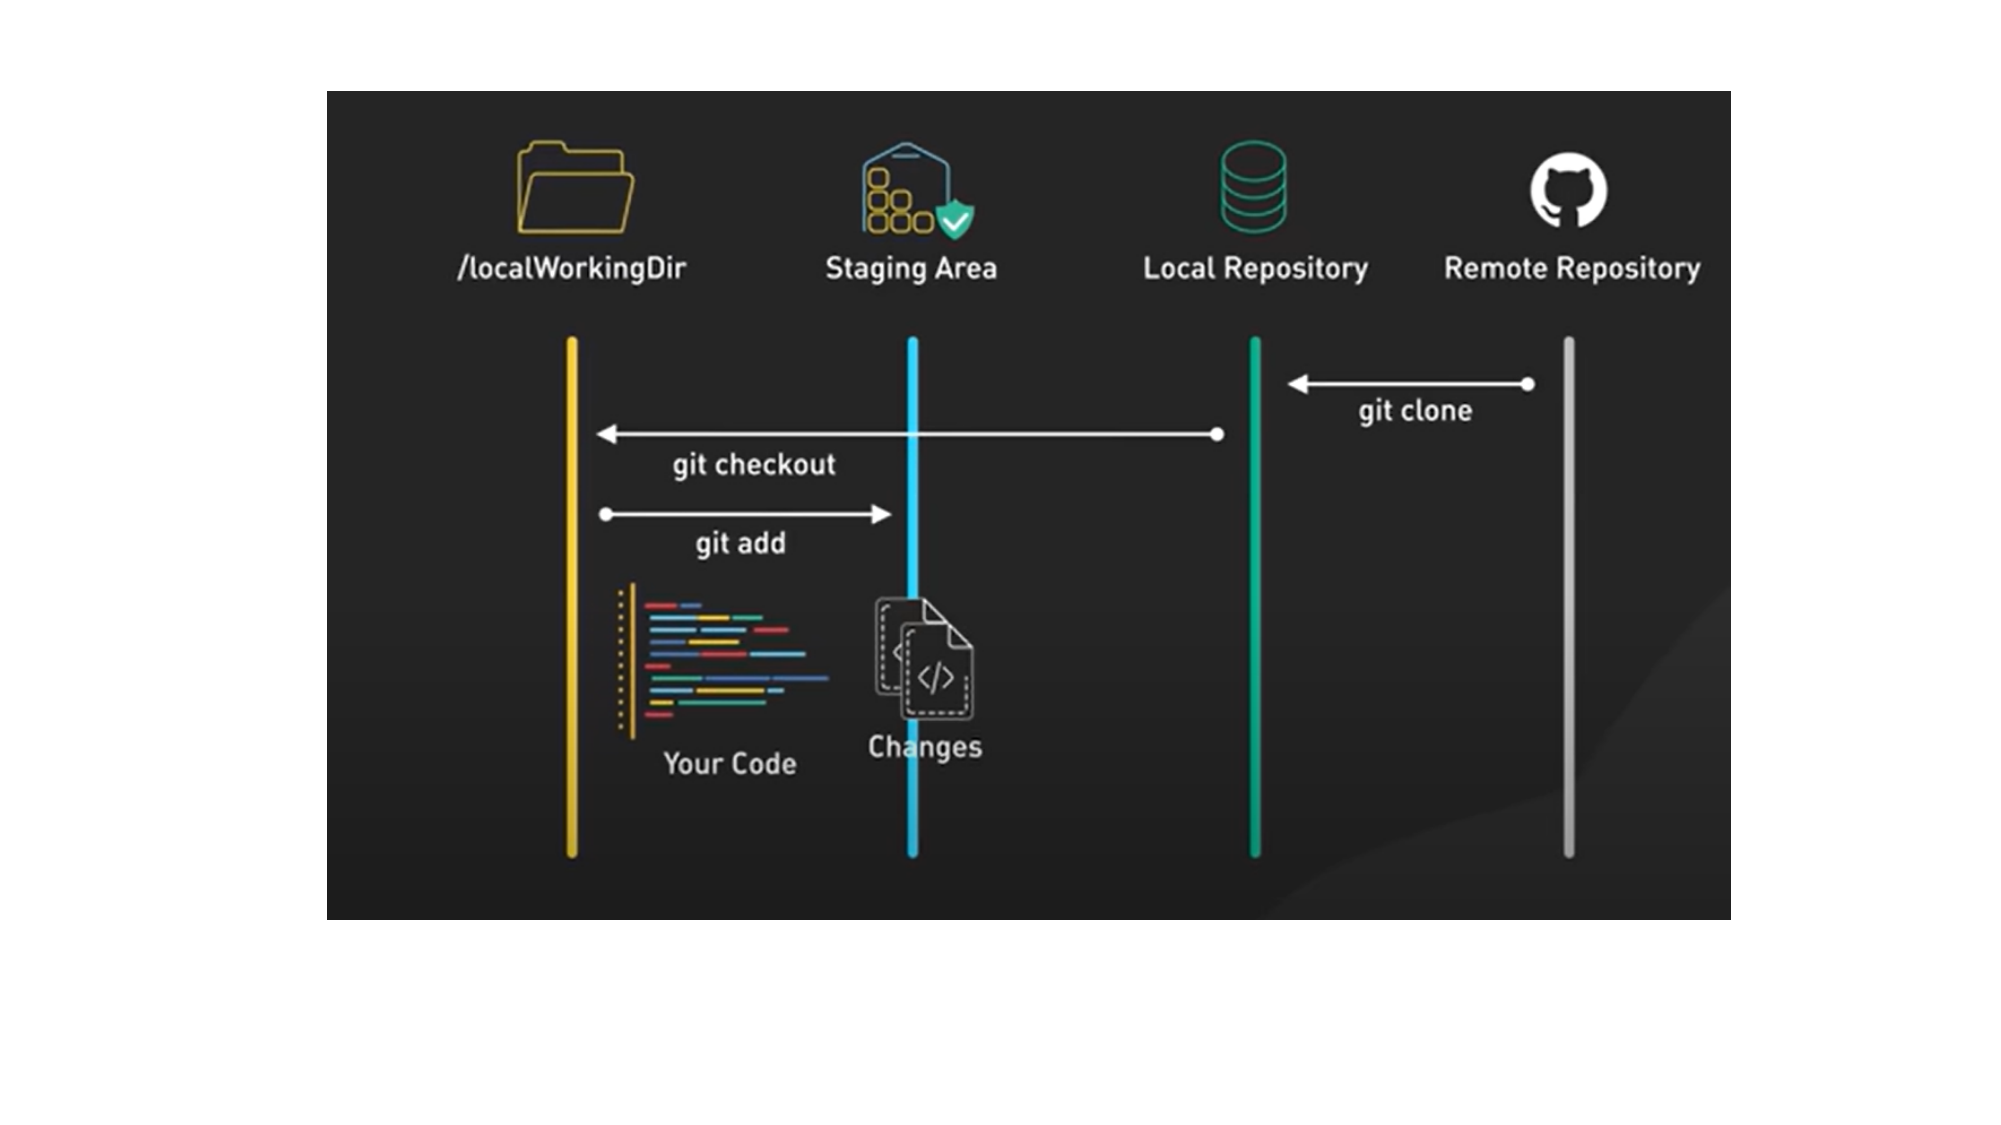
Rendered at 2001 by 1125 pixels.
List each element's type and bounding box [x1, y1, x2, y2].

picture [327, 91, 1731, 920]
